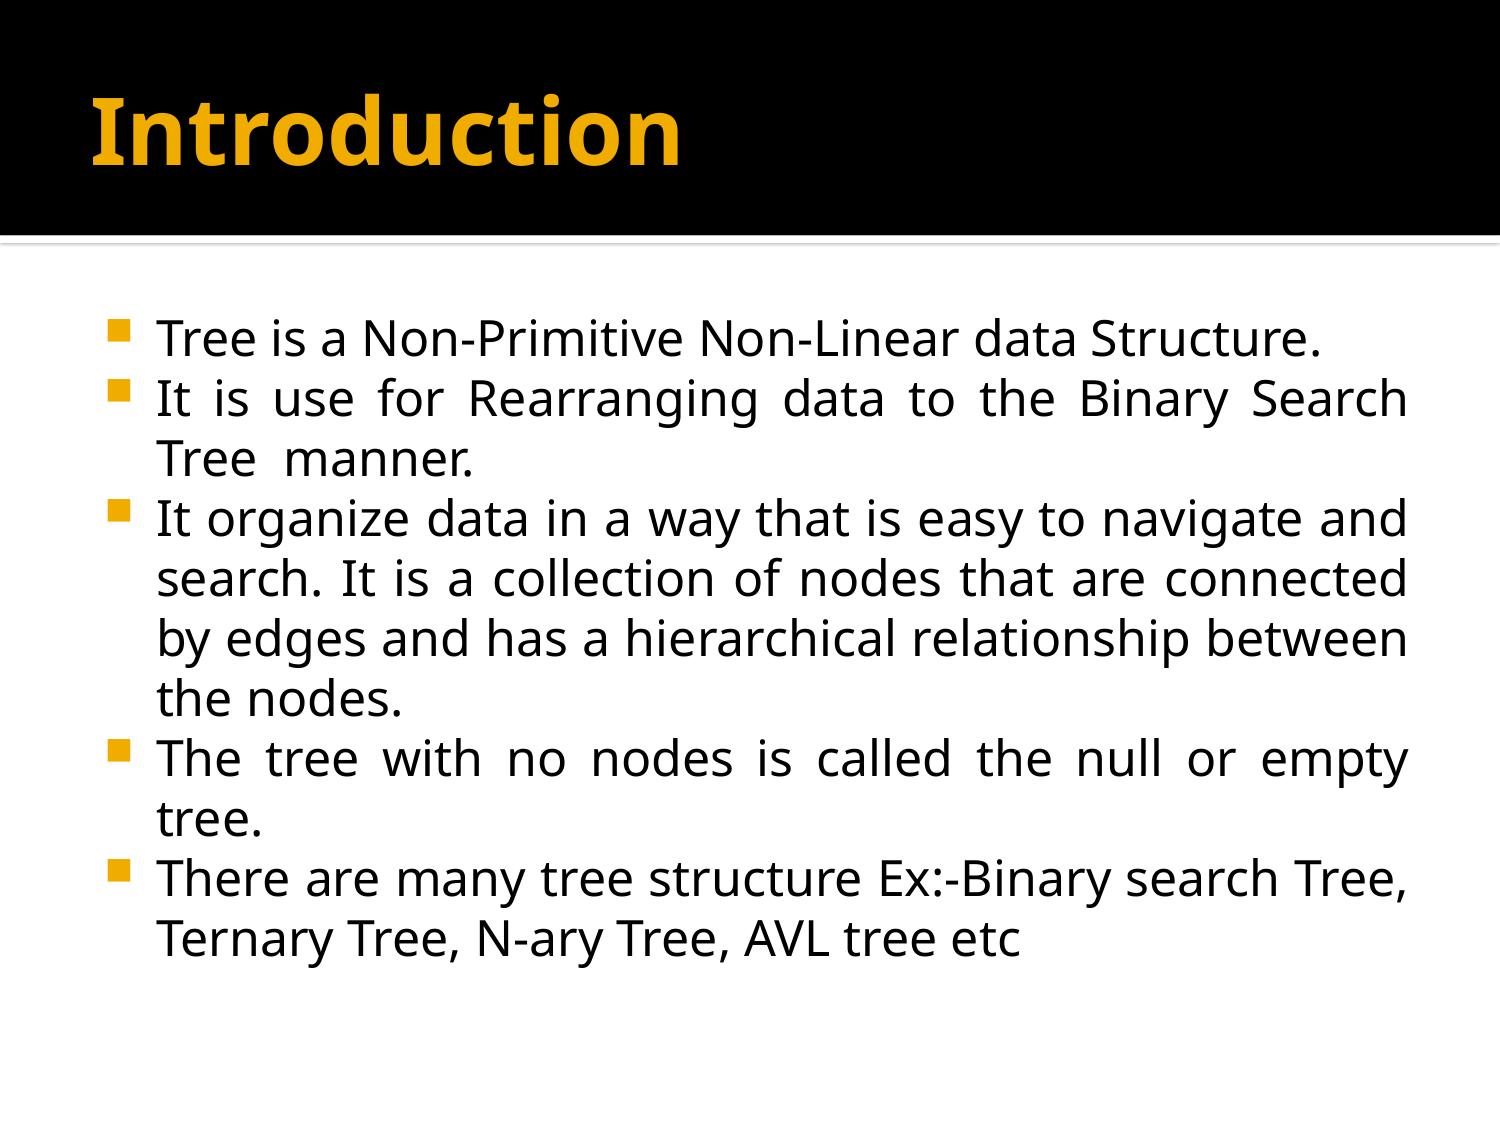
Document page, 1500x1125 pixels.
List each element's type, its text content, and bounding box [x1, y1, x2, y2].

list Tree is a Non-Primitive Non-Linear data Structure. It is use for Rearranging data to the Binary Search Tree manner. It organize data in a way that is easy to navigate and search. It is a collection of nodes that are connected by edges and has a hierarchical relationship between the nodes. The tree with no nodes is called the null or empty tree. There are many tree structure Ex:-Binary search Tree, Ternary Tree, N-ary Tree, AVL tree etc [75, 291, 1425, 1050]
title Introduction [75, 25, 1425, 231]
